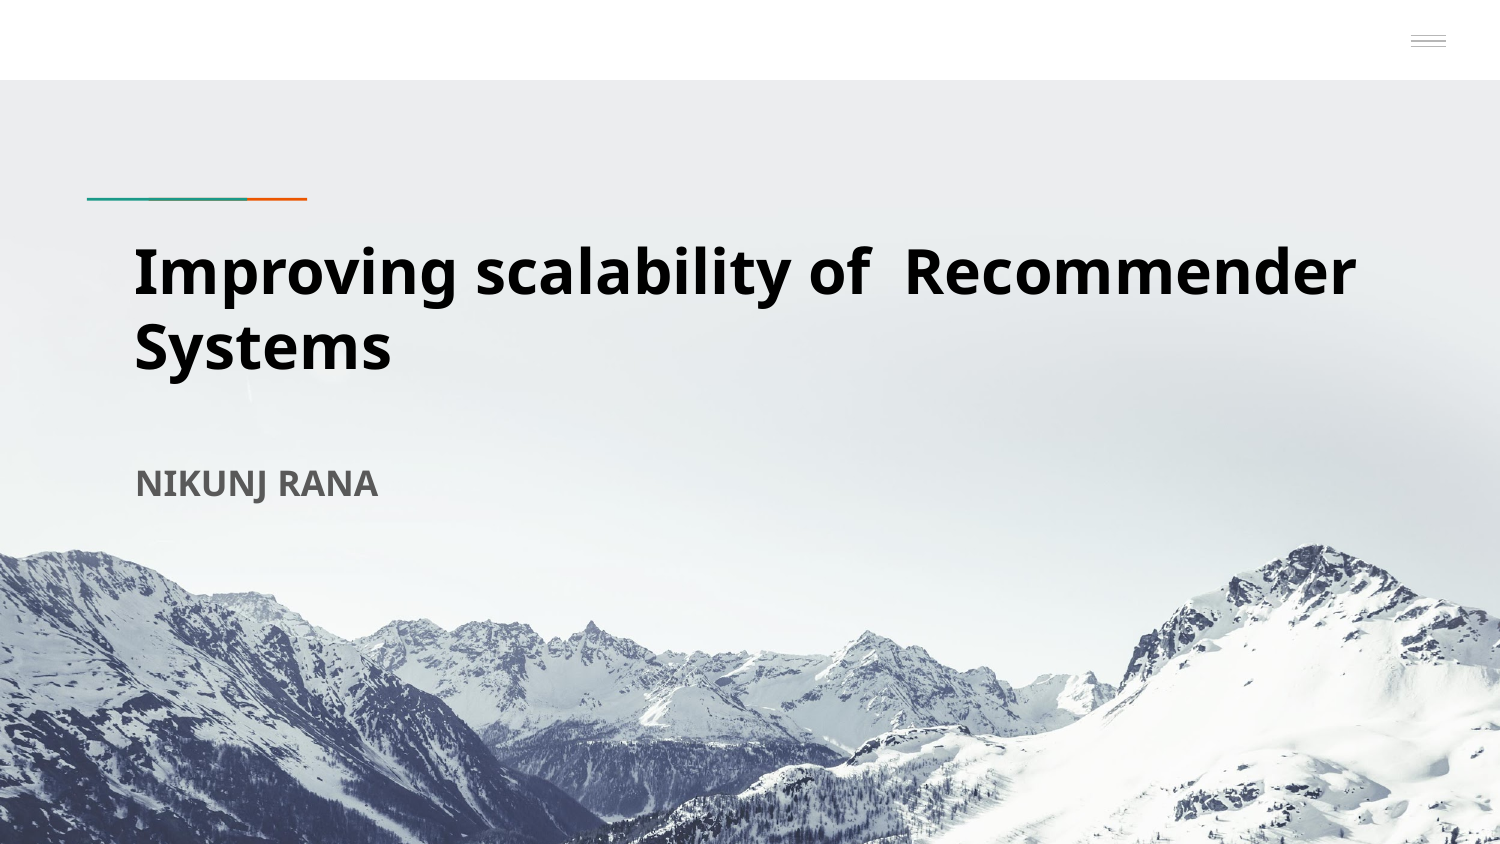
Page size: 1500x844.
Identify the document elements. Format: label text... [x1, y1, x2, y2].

picture [0, 80, 1500, 844]
subtitle NIKUNJ RANA [119, 445, 1381, 535]
title Improving scalability of Recommender Systems [119, 216, 1381, 445]
